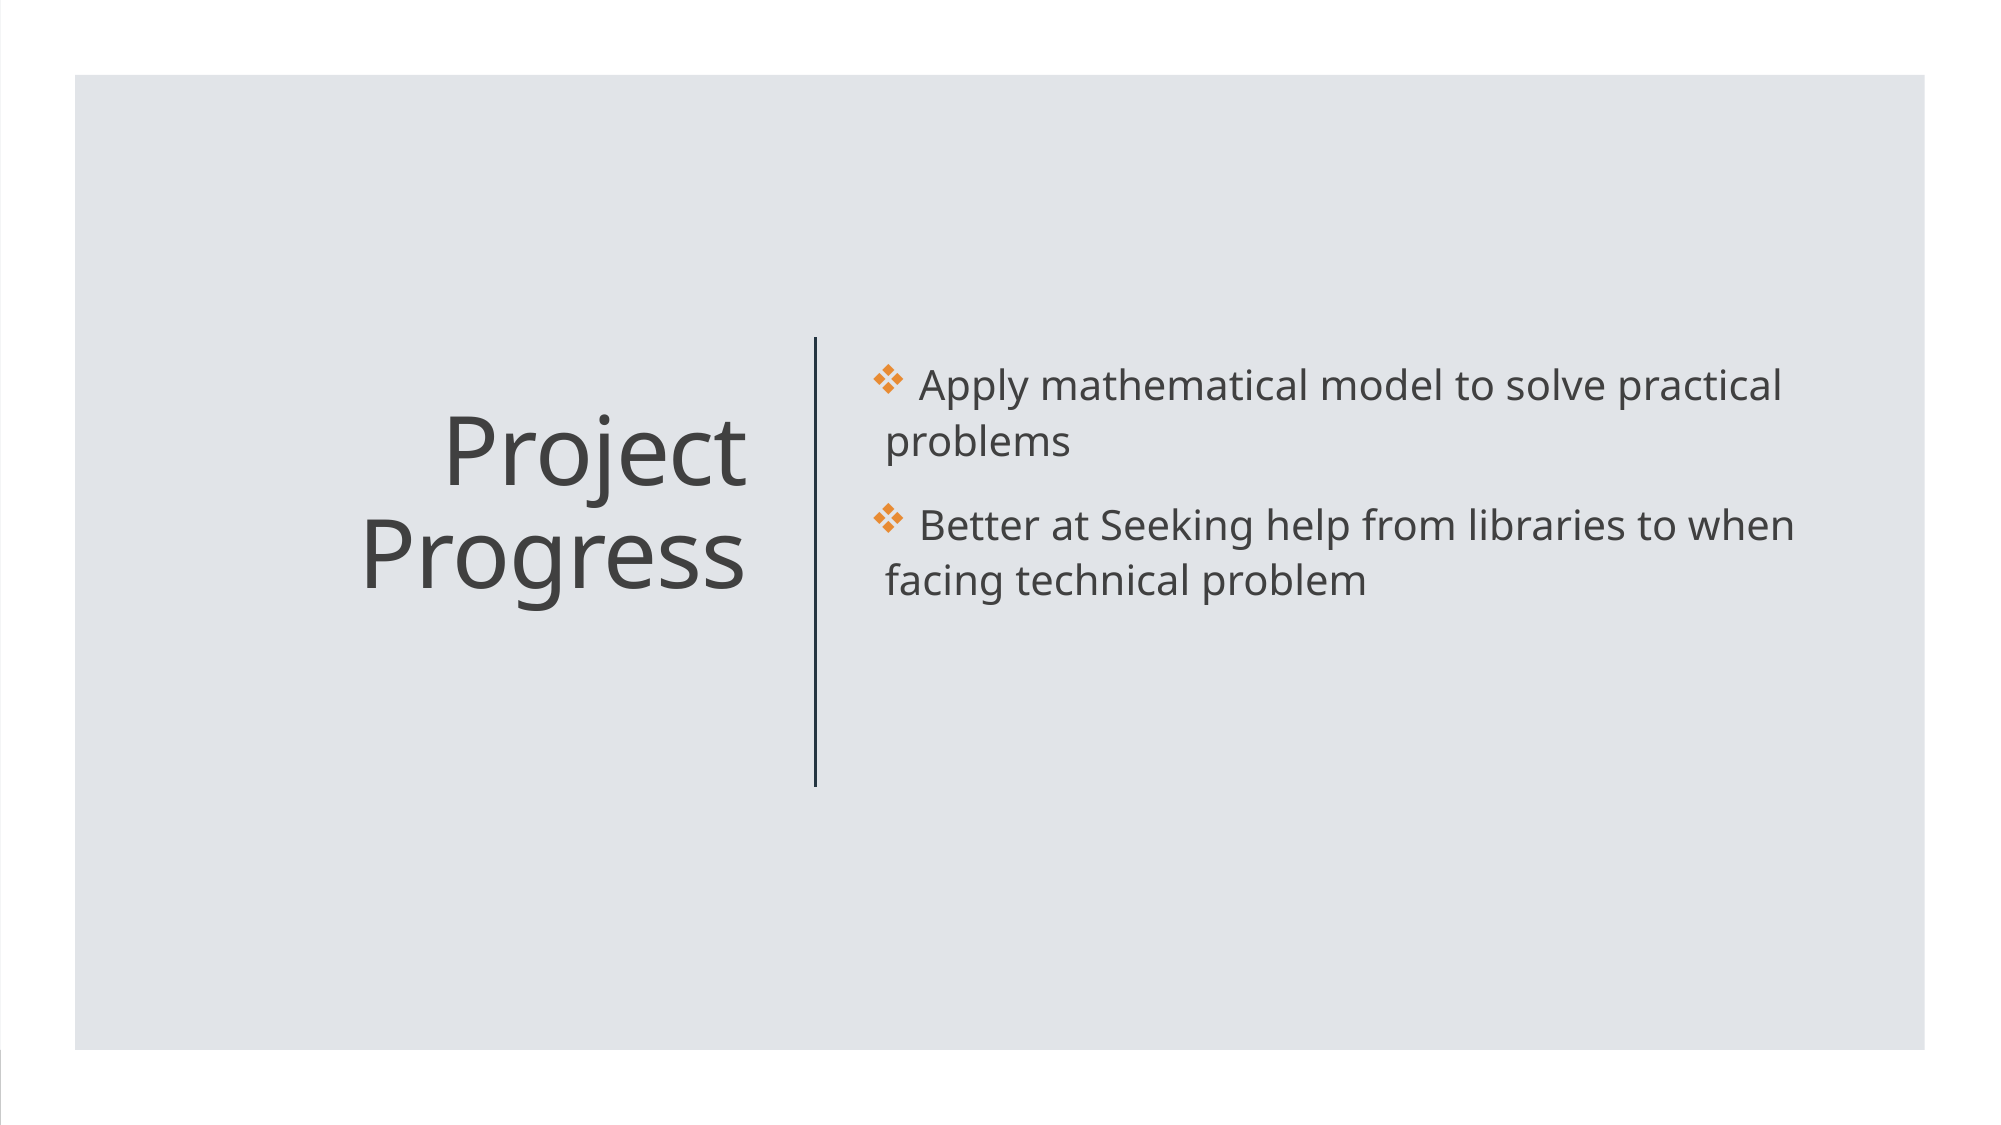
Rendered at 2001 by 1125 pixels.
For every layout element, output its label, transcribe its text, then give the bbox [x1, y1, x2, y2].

title Project Progress [140, 158, 763, 969]
list Apply mathematical model to solve practical problems Better at Seeking help from libraries to when facing technical problem [869, 158, 1849, 969]
text_box [74, 74, 1926, 1051]
text_box [0, 0, 2000, 1125]
